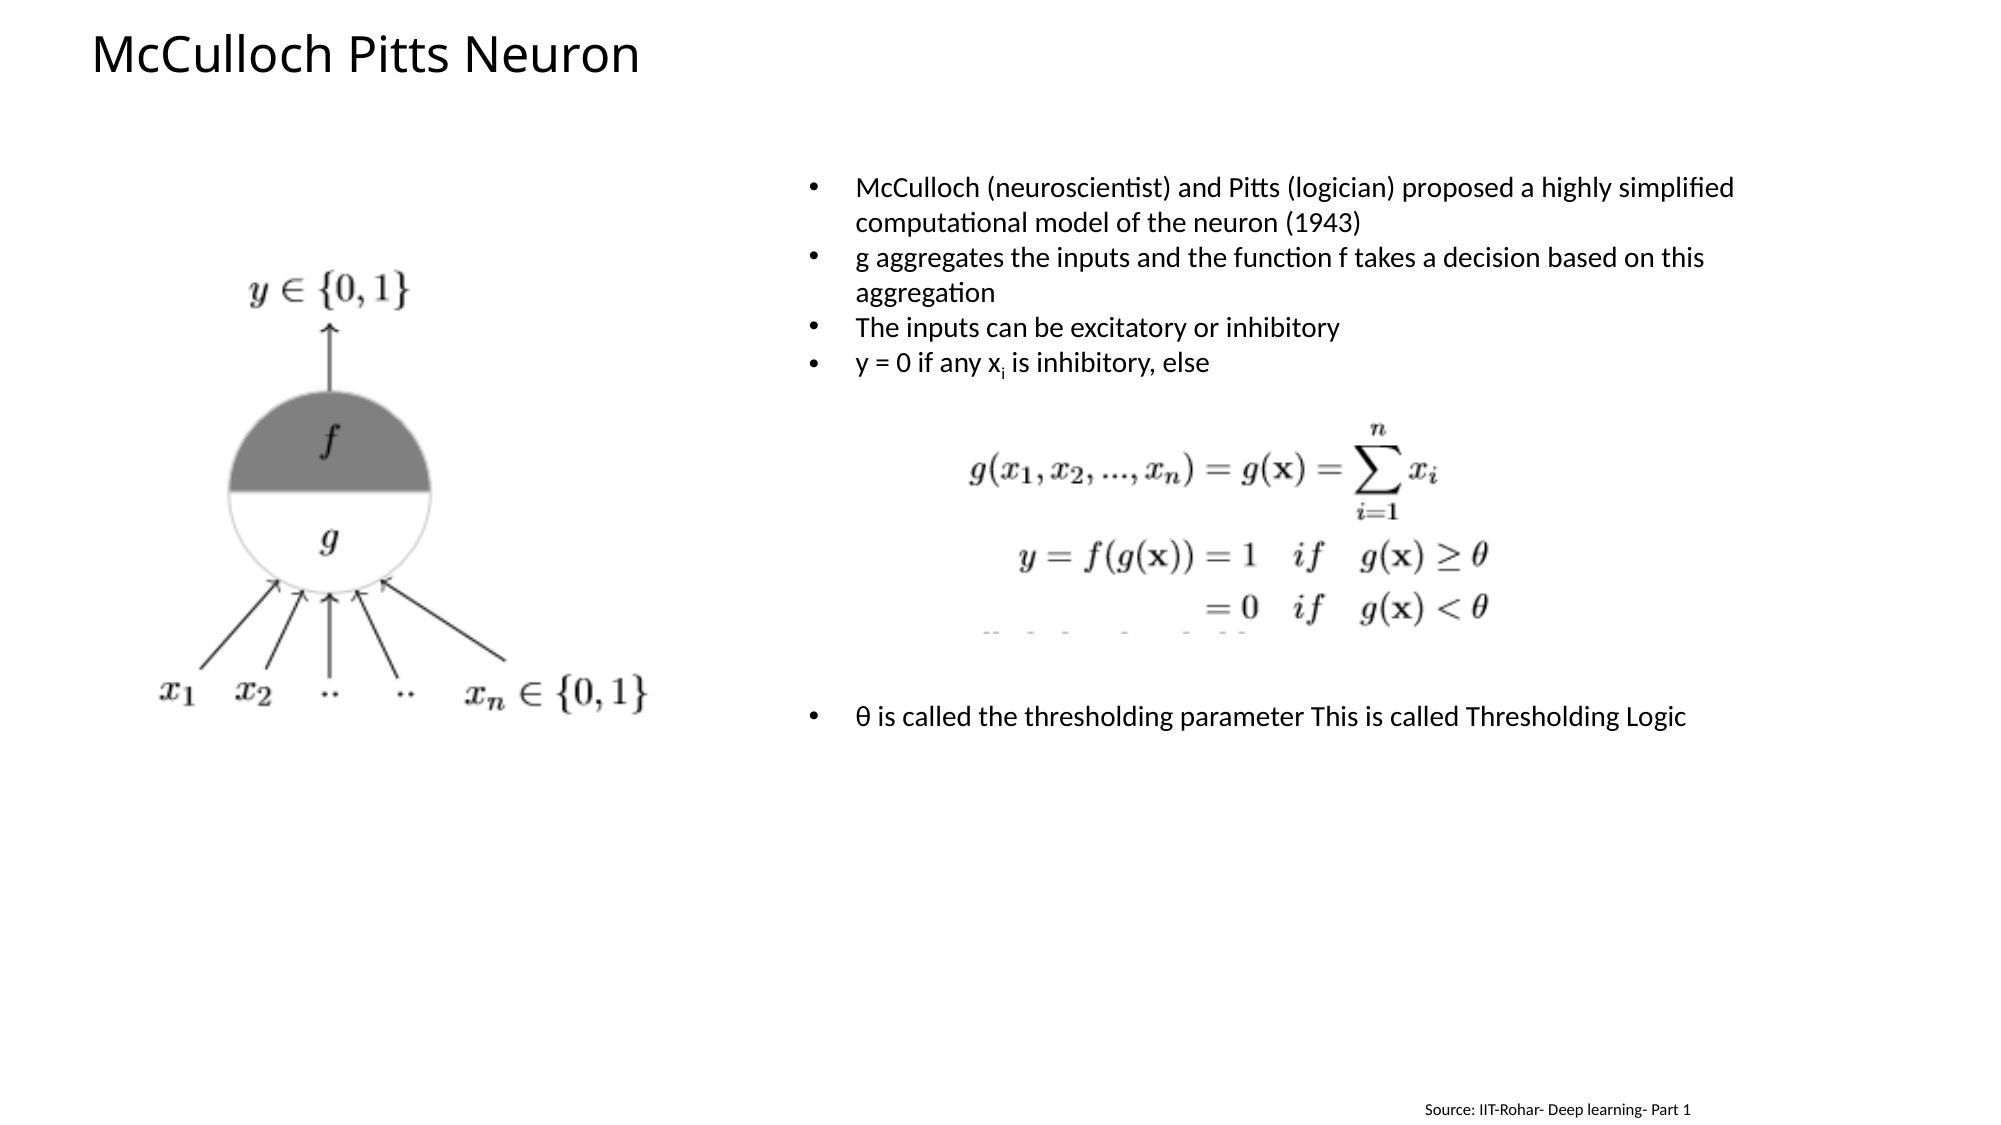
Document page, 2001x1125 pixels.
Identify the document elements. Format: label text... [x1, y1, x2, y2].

picture [123, 251, 674, 745]
text_box Source: IIT-Rohar- Deep learning- Part 1 [1410, 1091, 1974, 1125]
title McCulloch Pitts Neuron [63, 15, 1697, 97]
picture [950, 406, 1504, 634]
text_box McCulloch (neuroscientist) and Pitts (logician) proposed a highly simpliﬁed computational model of the neuron (1943) g aggregates the inputs and the function f takes a decision based on this aggregation The inputs can be excitatory or inhibitory y = 0 if any xi is inhibitory, else θ is called the thresholding parameter This is called Thresholding Logic [793, 160, 1828, 740]
